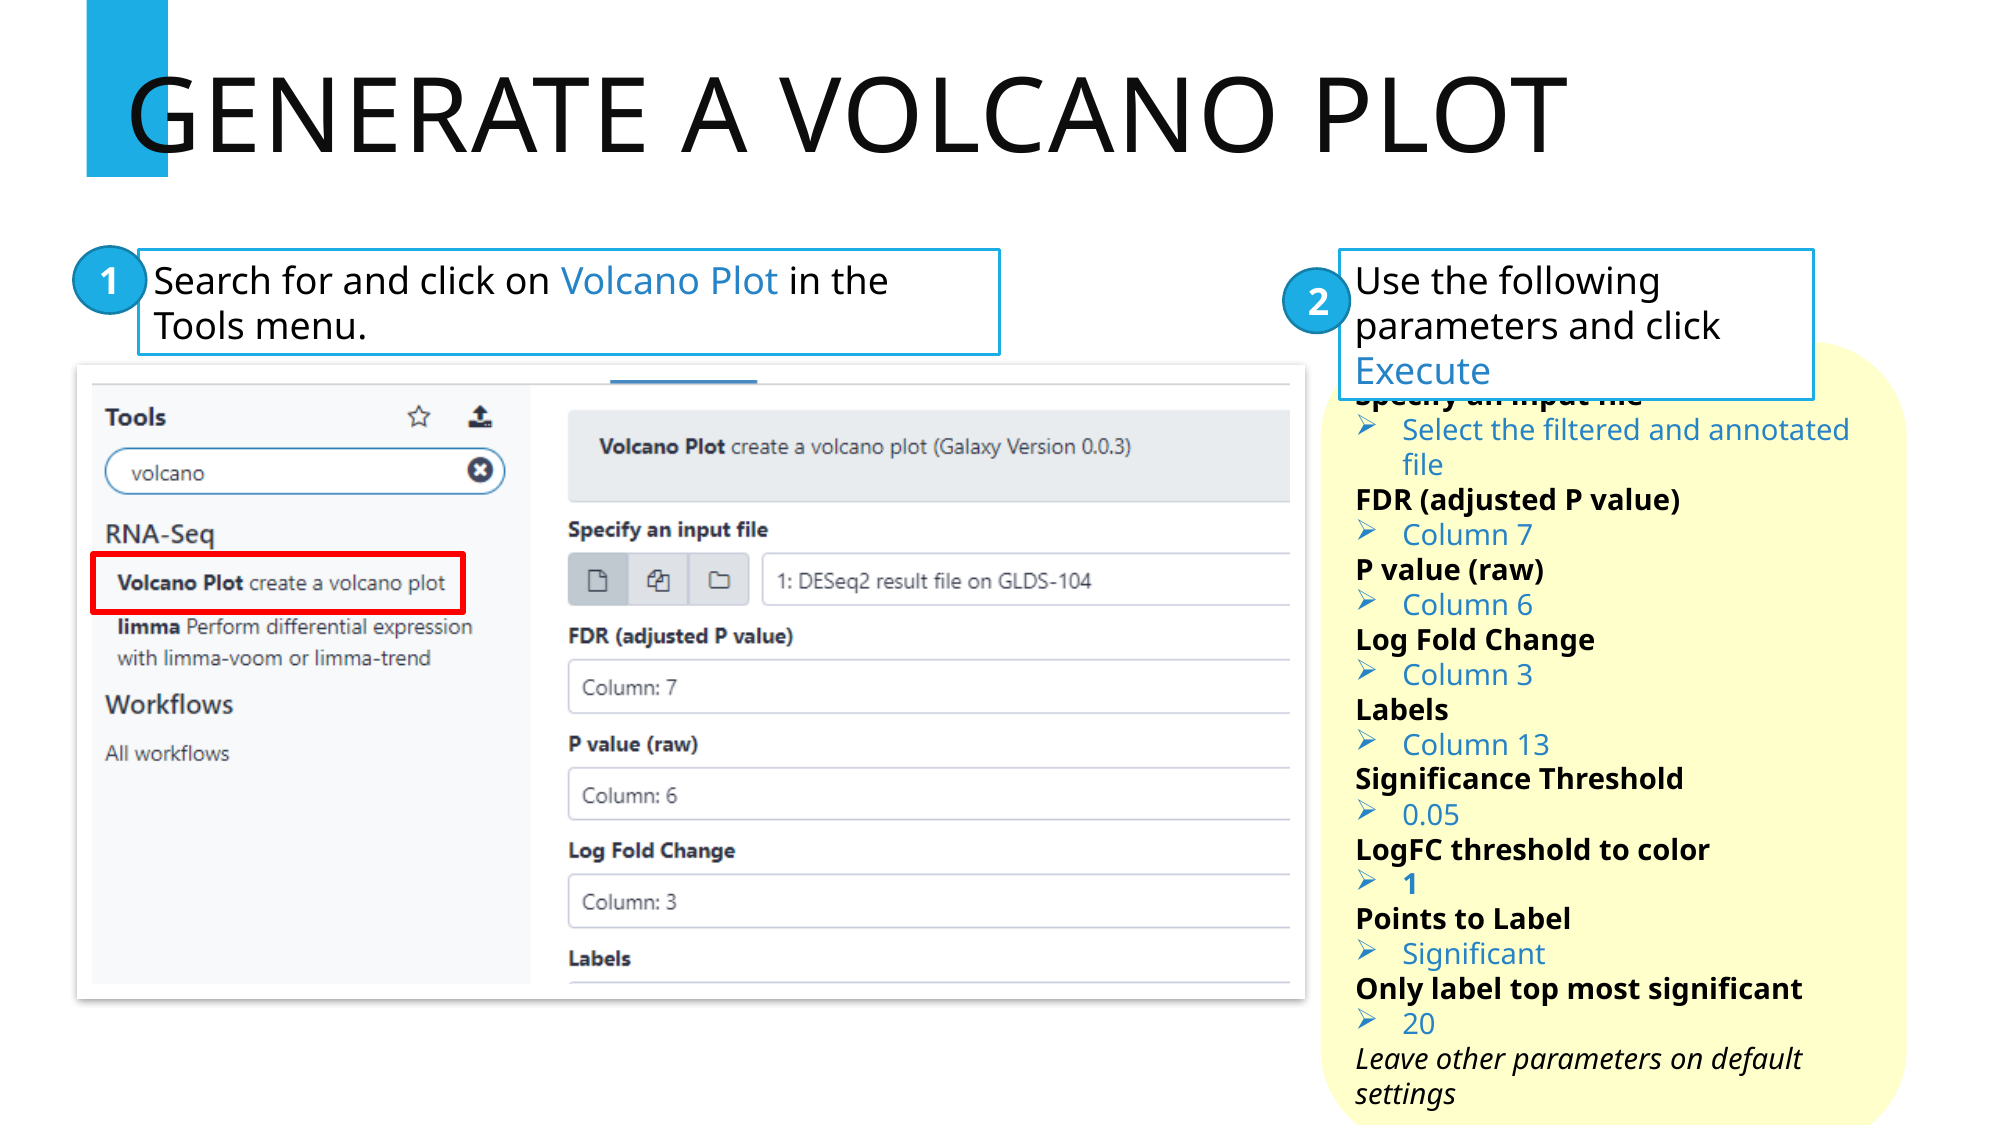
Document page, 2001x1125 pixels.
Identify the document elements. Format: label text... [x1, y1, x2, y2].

title Generate a Volcano Plot [110, 0, 1764, 246]
text_box Use the following parameters and click Execute [1339, 249, 1814, 400]
text_box Specify an input file Select the filtered and annotated file FDR (adjusted P value) Column 7 P value (raw) Column 6 Log Fold Change Column 3 Labels Column 13 Significance Threshold 0.05 LogFC threshold to color 1 Points to Label Significant Only label top most significant 20 Leave other parameters on default settings [1319, 340, 1909, 1125]
text_box 1 [72, 245, 148, 315]
picture [91, 379, 1291, 985]
text_box Search for and click on Volcano Plot in the Tools menu. [138, 249, 1000, 355]
text_box 2 [1282, 267, 1352, 335]
